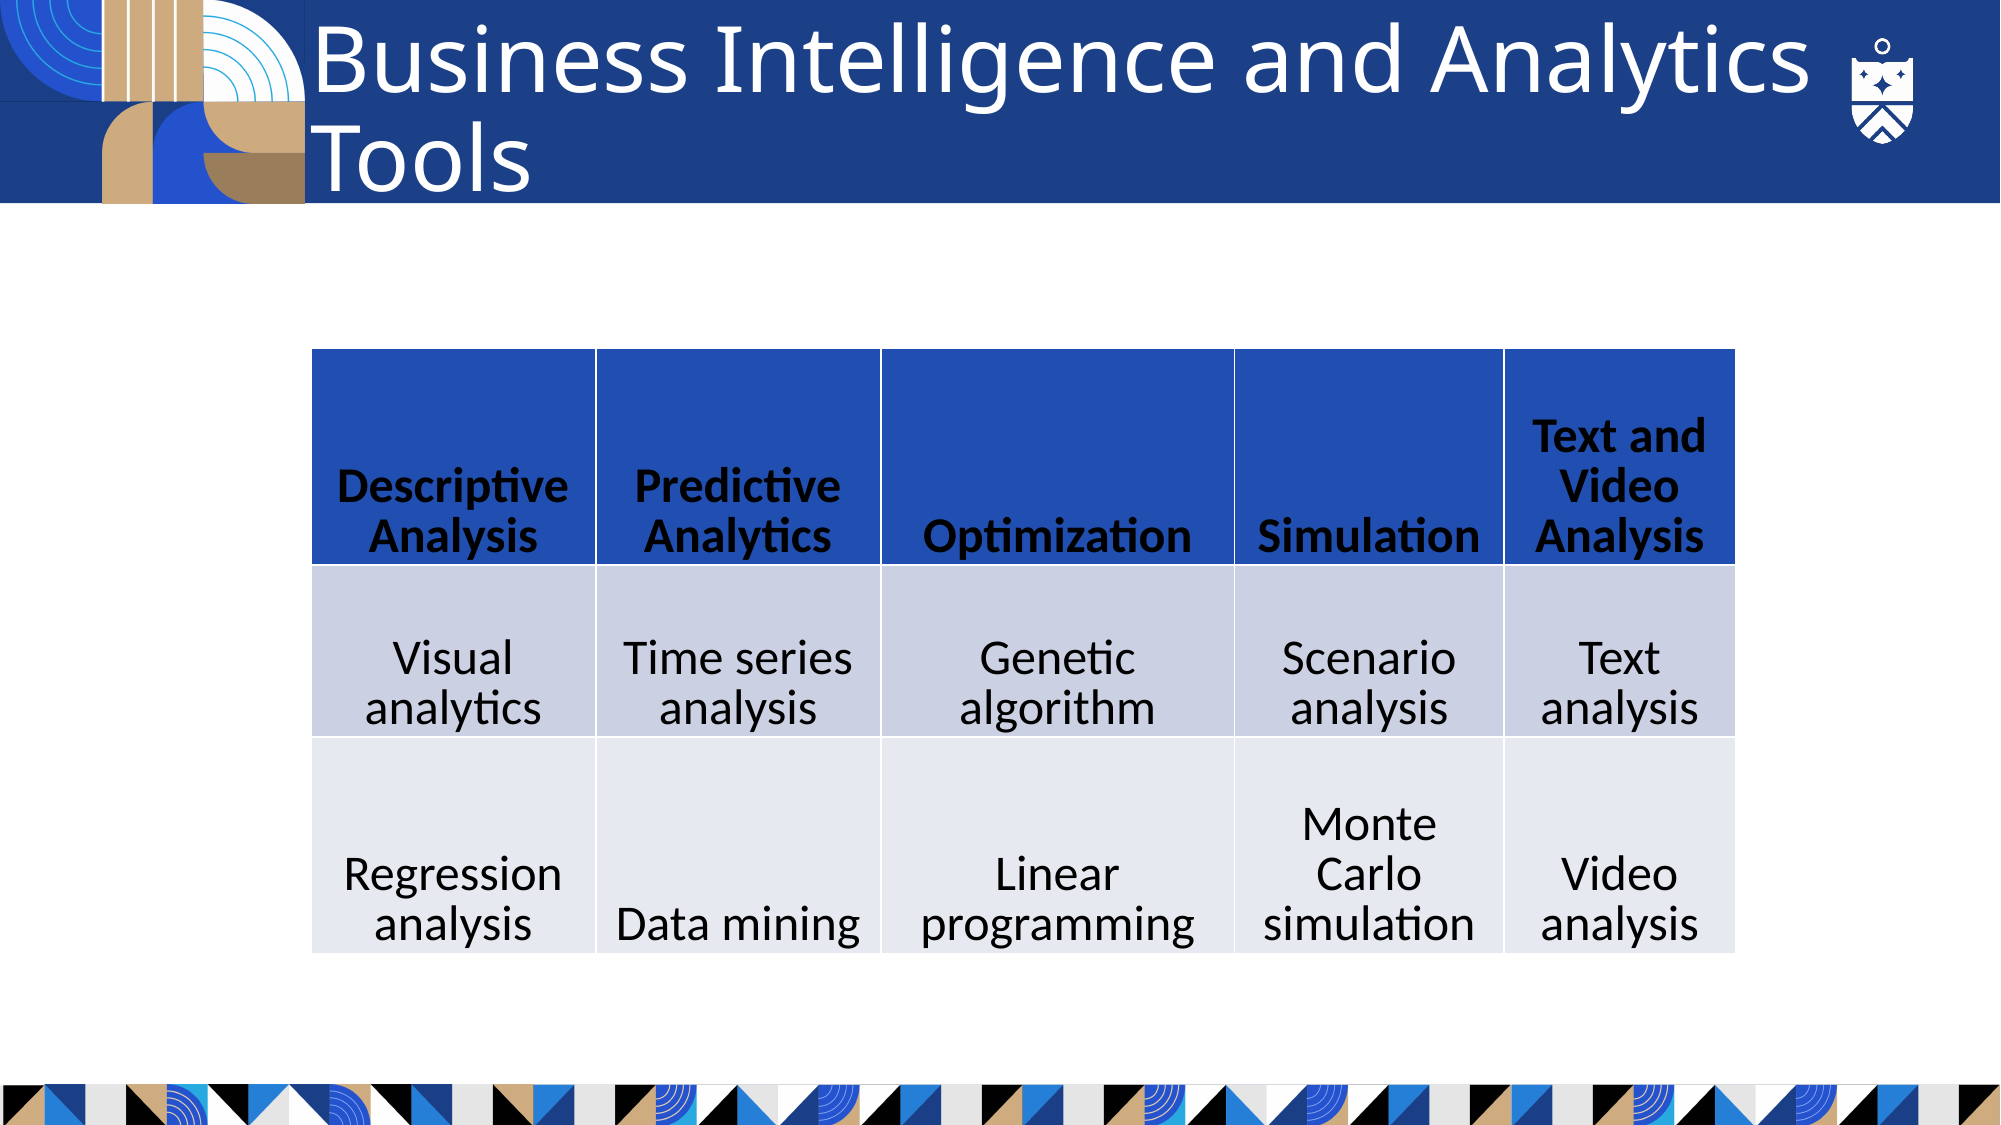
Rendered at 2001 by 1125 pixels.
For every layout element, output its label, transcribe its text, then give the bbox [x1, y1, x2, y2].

title Business Intelligence and Analytics Tools [310, 56, 1900, 169]
table_header Descriptive Analysis [312, 349, 595, 564]
table_cell Time series analysis [597, 566, 880, 736]
picture [44, 1084, 2000, 1125]
table_cell Text analysis [1505, 566, 1735, 736]
picture [1851, 38, 1933, 144]
table_cell Visual analytics [312, 566, 595, 736]
table_cell Regression analysis [312, 738, 595, 953]
table_header Text and Video Analysis [1505, 349, 1735, 564]
table_header Simulation [1235, 349, 1503, 564]
table_cell Video analysis [1505, 738, 1735, 953]
table_cell Genetic algorithm [882, 566, 1234, 736]
table_cell Scenario analysis [1235, 566, 1503, 736]
table_cell Linear programming [882, 738, 1234, 953]
picture [0, 0, 305, 204]
table_cell Monte Carlo simulation [1235, 738, 1503, 953]
table_cell Data mining [597, 738, 880, 953]
table_header Optimization [882, 349, 1234, 564]
table_header Predictive Analytics [597, 349, 880, 564]
